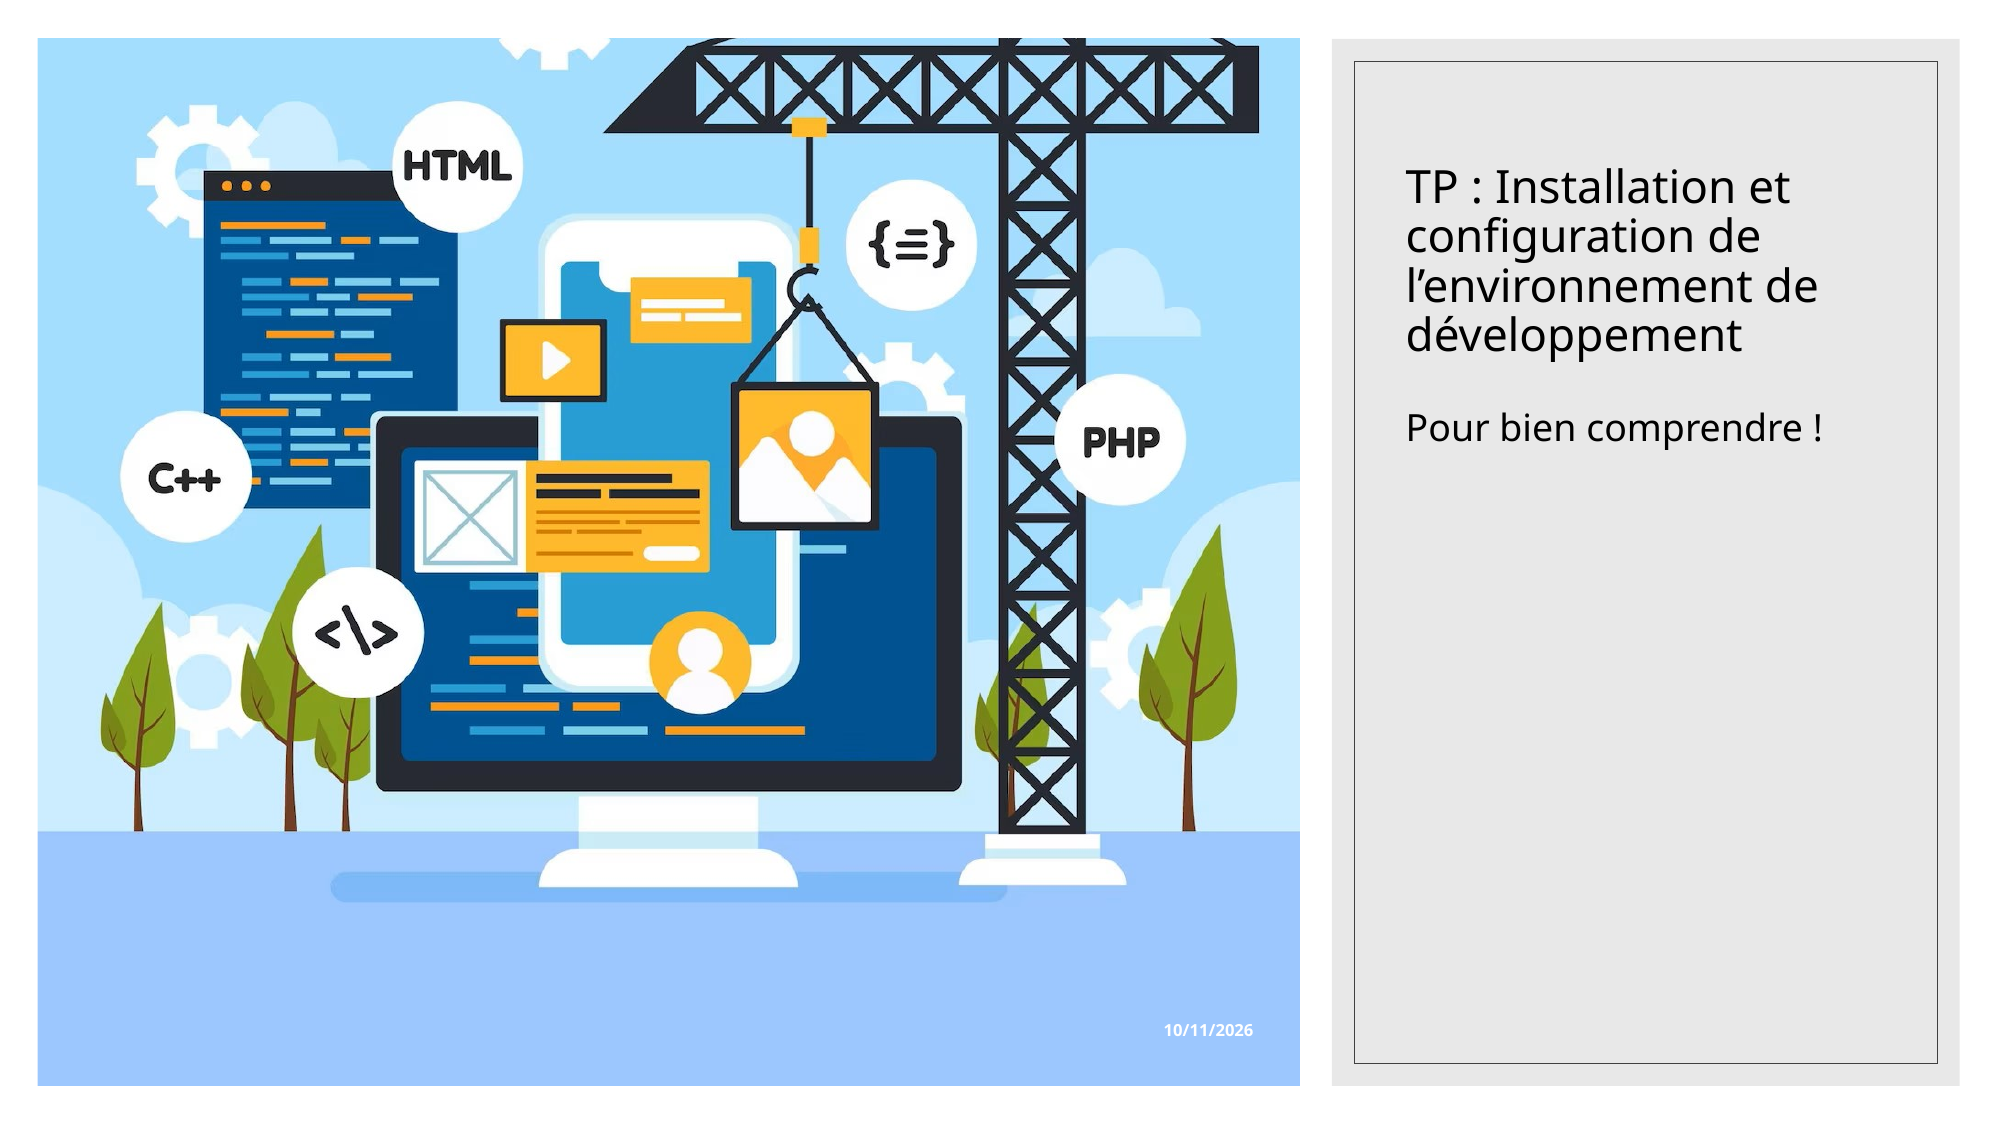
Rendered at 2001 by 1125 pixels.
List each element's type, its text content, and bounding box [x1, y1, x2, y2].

picture [37, 38, 1300, 1086]
title TP : Installation et configuration de l’environnement de développement [1390, 98, 1907, 369]
list Pour bien comprendre ! [1390, 391, 1907, 968]
